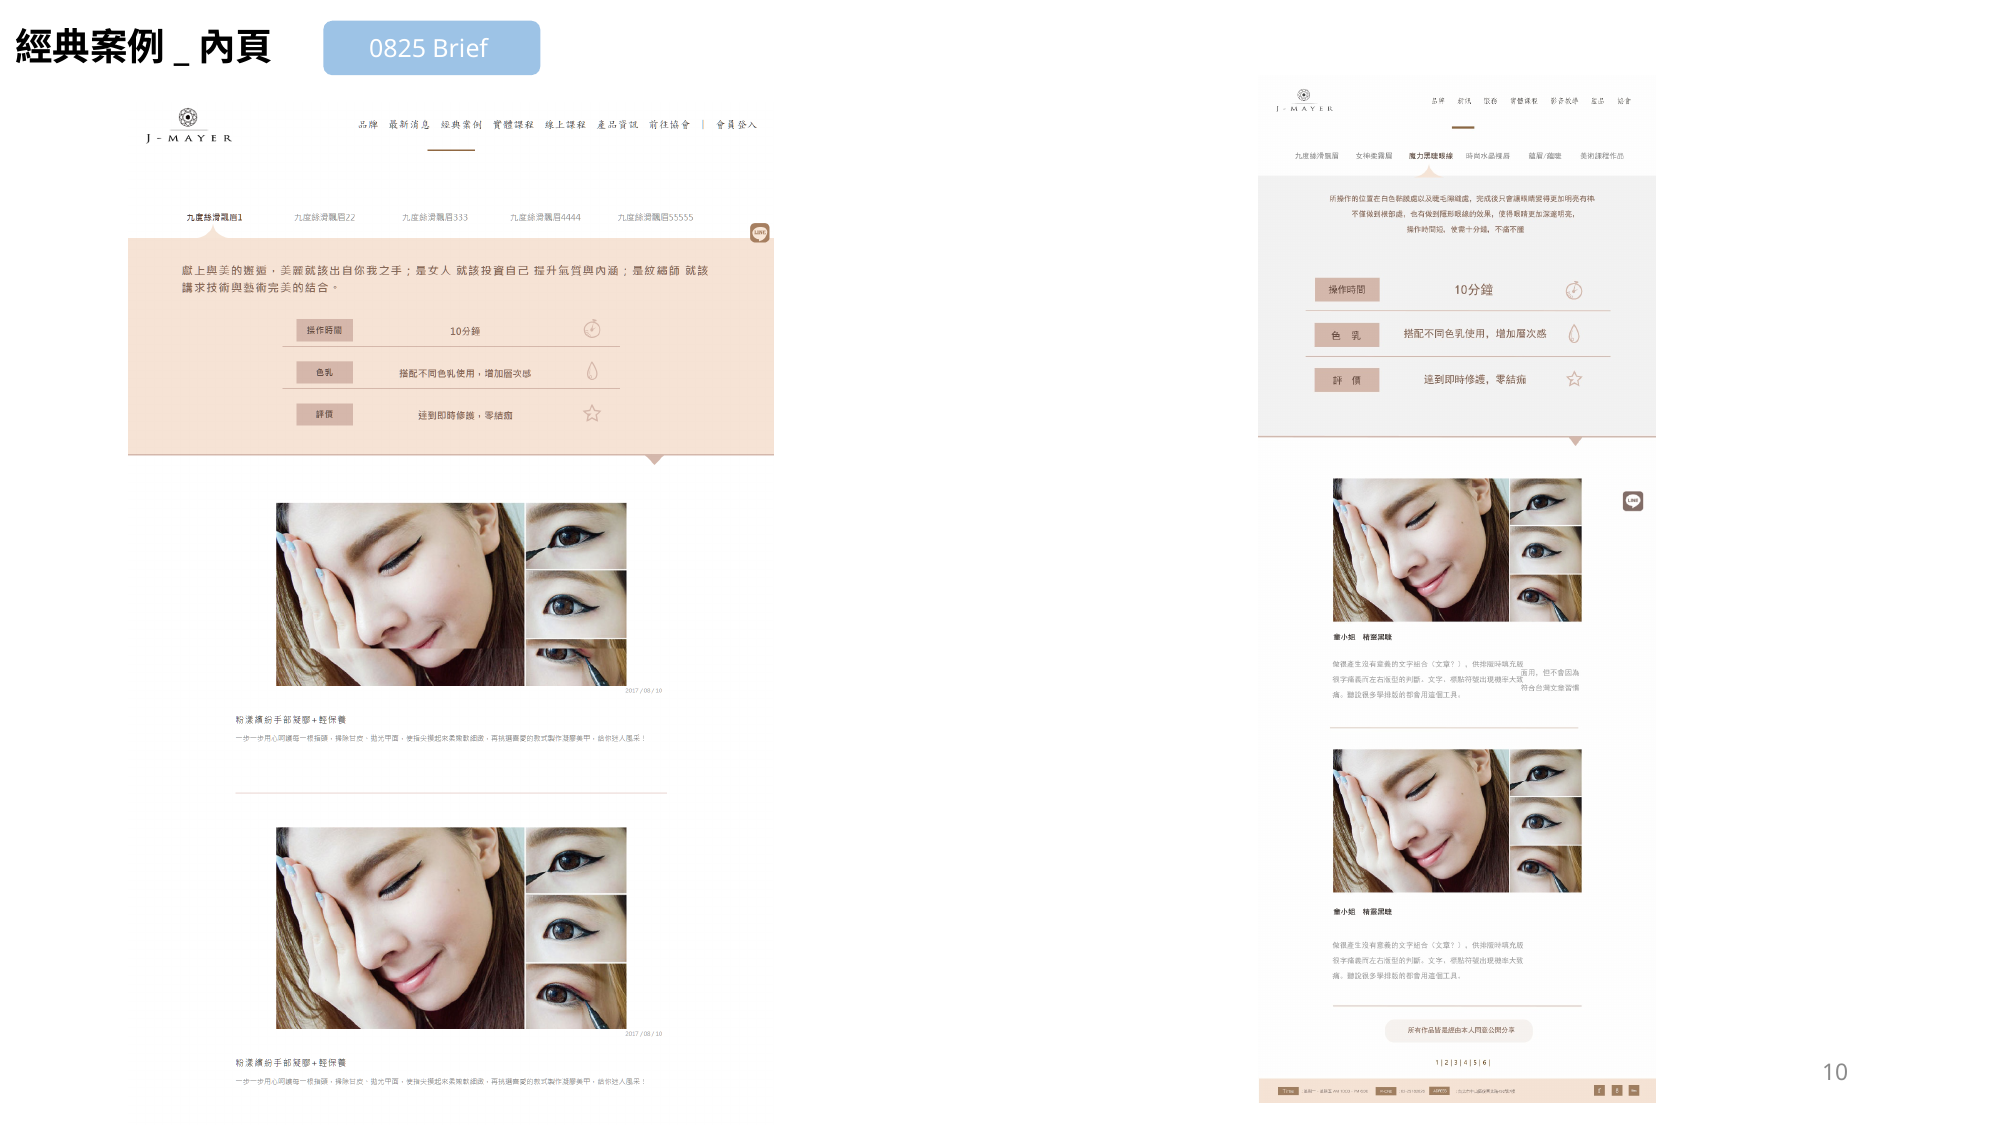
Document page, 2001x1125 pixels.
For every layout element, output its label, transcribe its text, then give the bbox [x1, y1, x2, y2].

text_box 0825 Brief [322, 19, 542, 77]
picture [1258, 75, 1656, 1103]
picture [128, 102, 774, 1125]
slide_number 10 [1656, 1042, 1864, 1103]
text_box 經典案例_內頁 [0, 0, 1768, 103]
